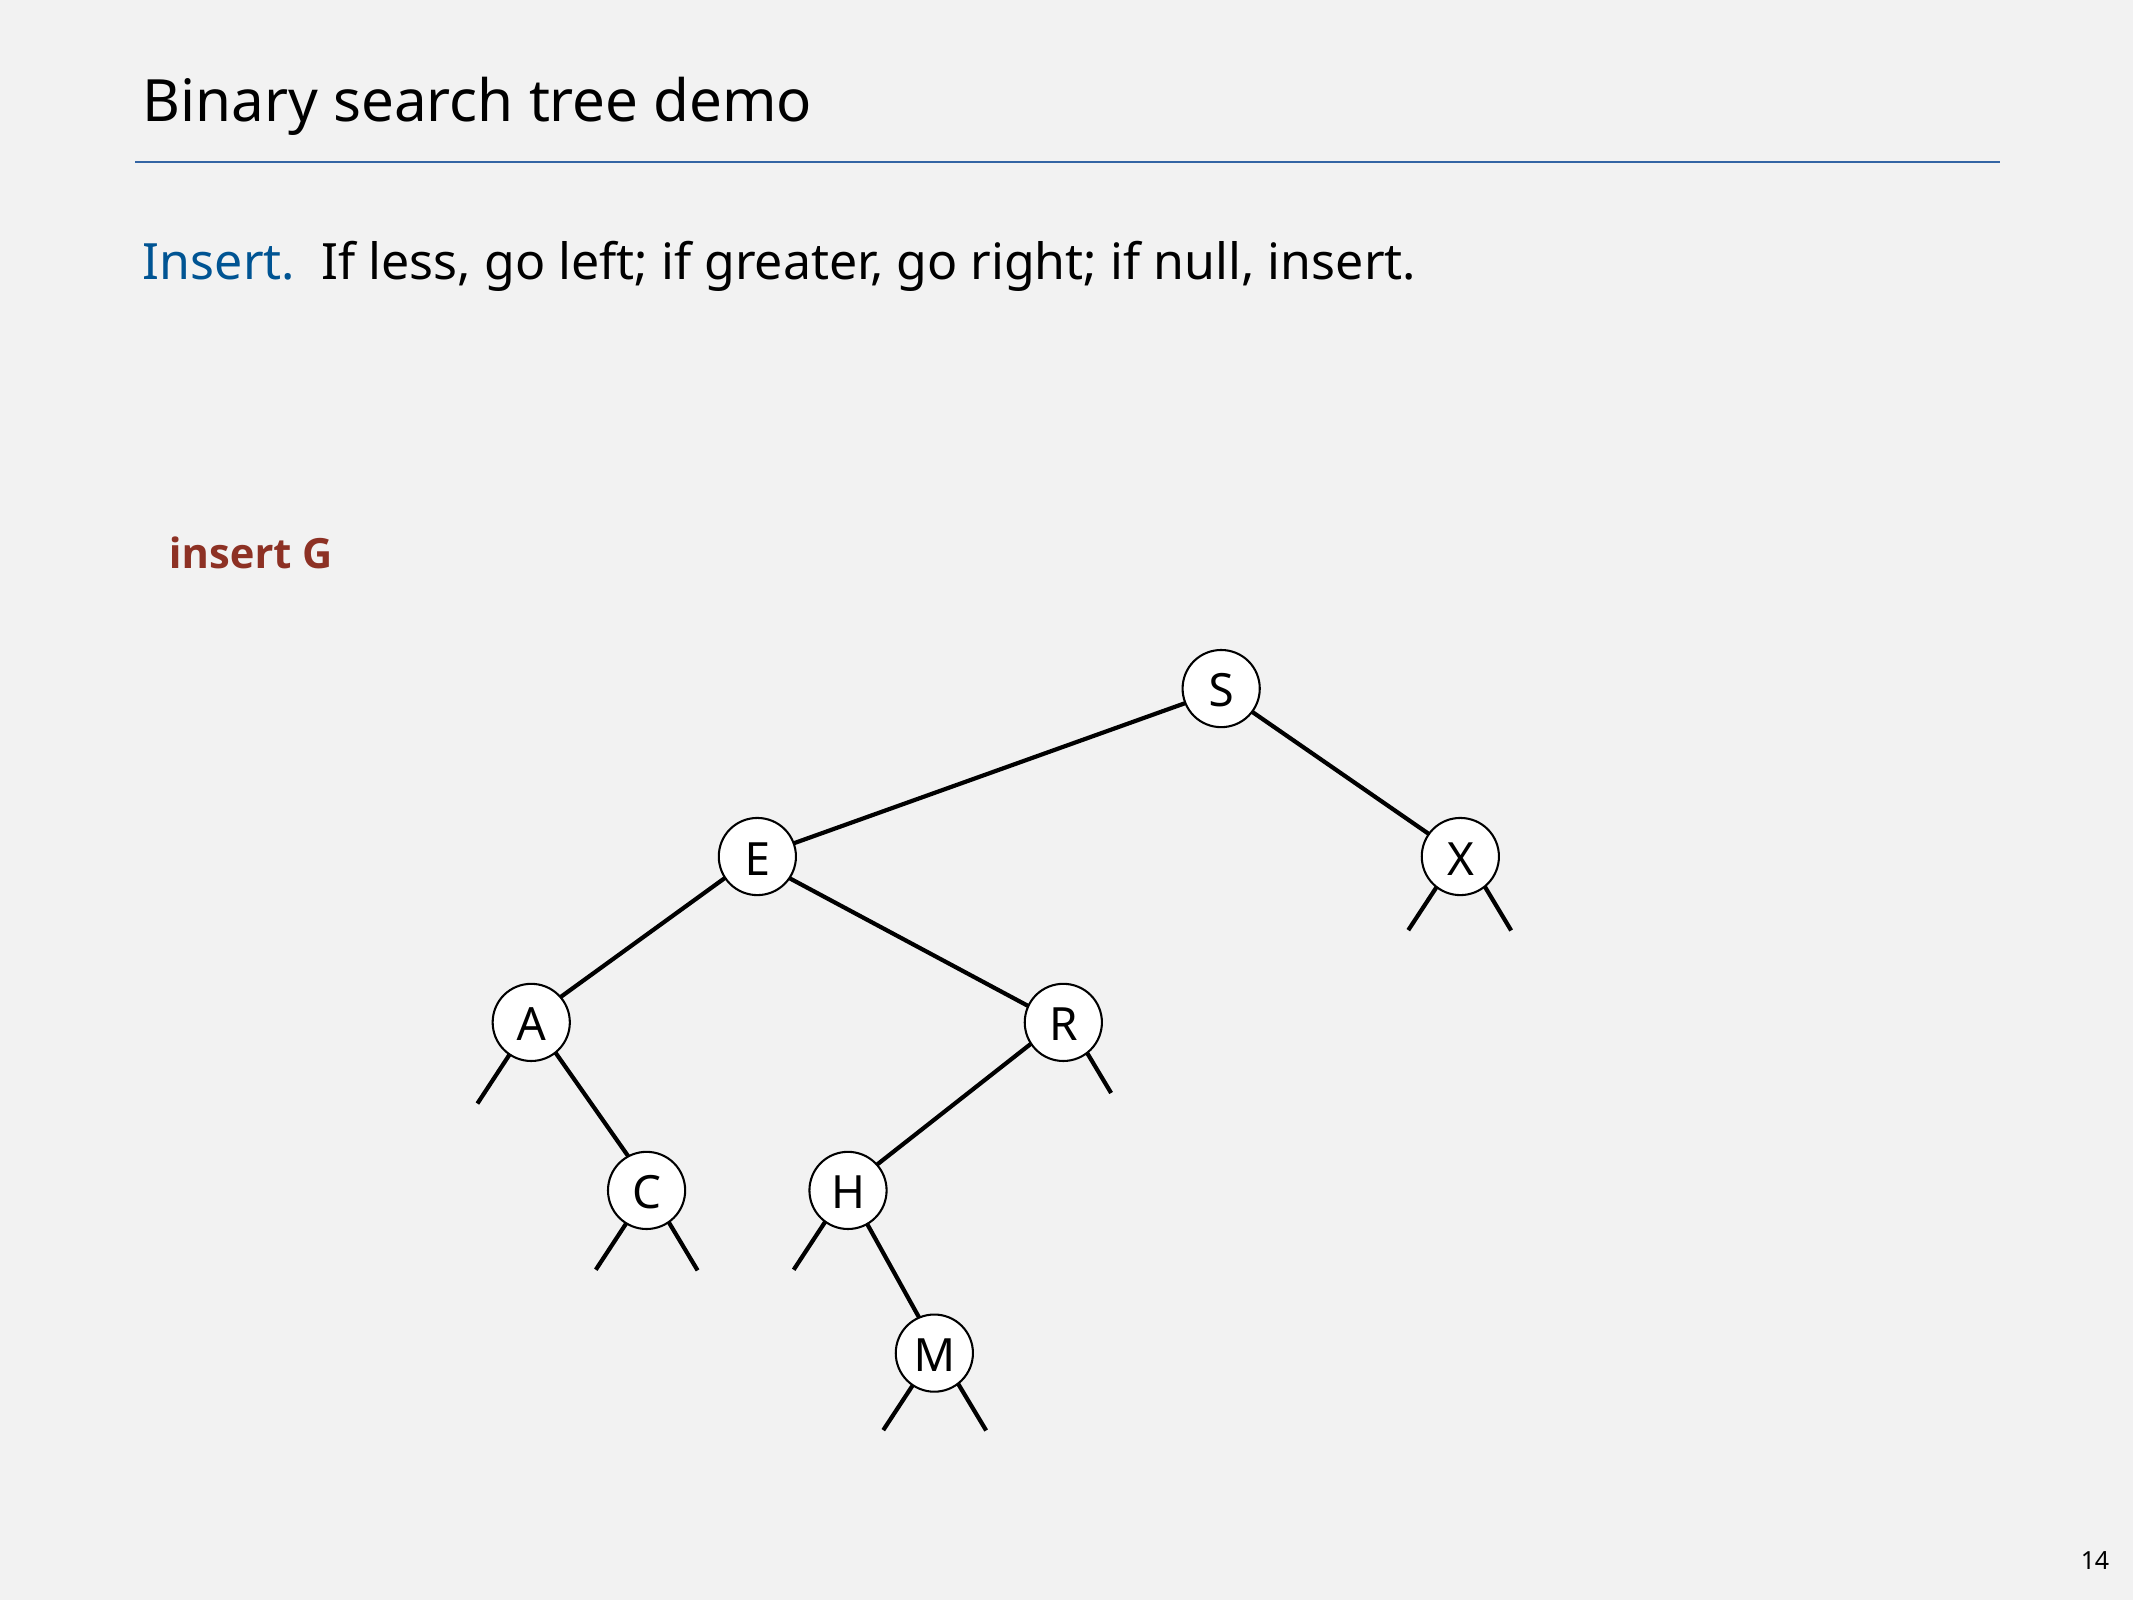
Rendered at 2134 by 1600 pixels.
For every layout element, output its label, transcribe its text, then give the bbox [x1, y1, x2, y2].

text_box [477, 649, 1512, 1431]
list Insert. If less, go left; if greater, go right; if null, insert. [132, 207, 2001, 1543]
title Binary search tree demo [132, 0, 2001, 134]
text_box insert G [159, 527, 343, 578]
slide_number 14 [2069, 1537, 2121, 1587]
